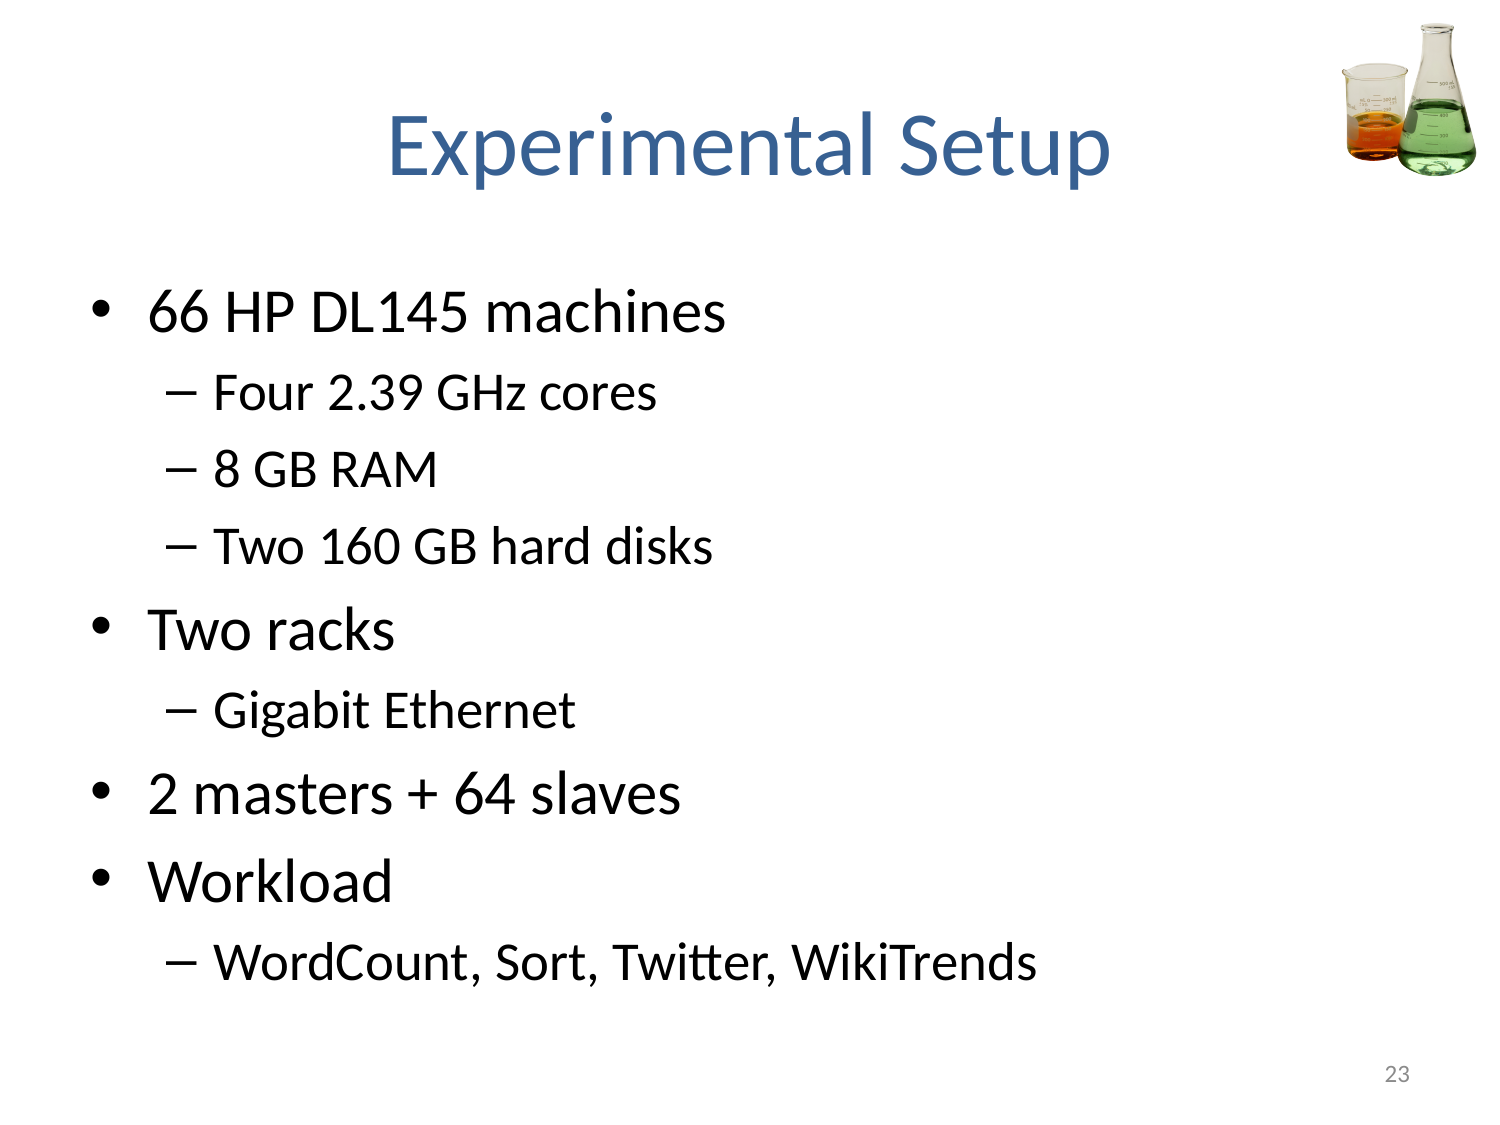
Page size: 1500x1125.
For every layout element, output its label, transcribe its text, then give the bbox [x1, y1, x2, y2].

list 66 HP DL145 machines Four 2.39 GHz cores 8 GB RAM Two 160 GB hard disks Two racks Gigabit Ethernet 2 masters + 64 slaves Workload WordCount, Sort, Twitter, WikiTrends [75, 262, 1425, 1005]
slide_number 23 [1074, 1042, 1425, 1103]
picture [1339, 21, 1479, 178]
title Experimental Setup [75, 45, 1425, 233]
